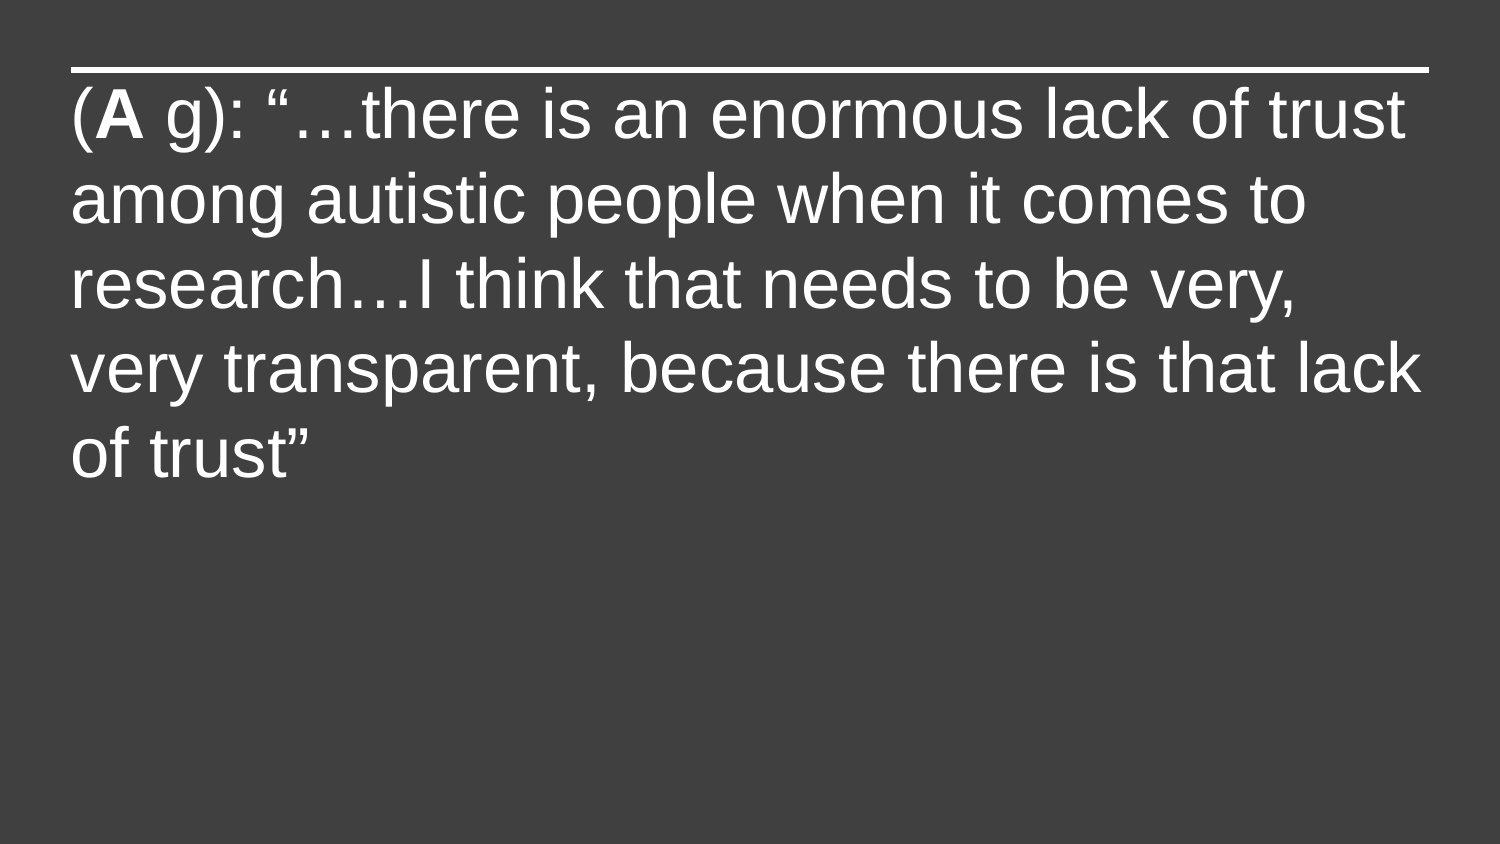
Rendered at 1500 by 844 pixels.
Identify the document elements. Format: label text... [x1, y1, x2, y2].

list (A g): “…there is an enormous lack of trust among autistic people when it comes to research…I think that needs to be very, very transparent, because there is that lack of trust” [70, 67, 1430, 183]
